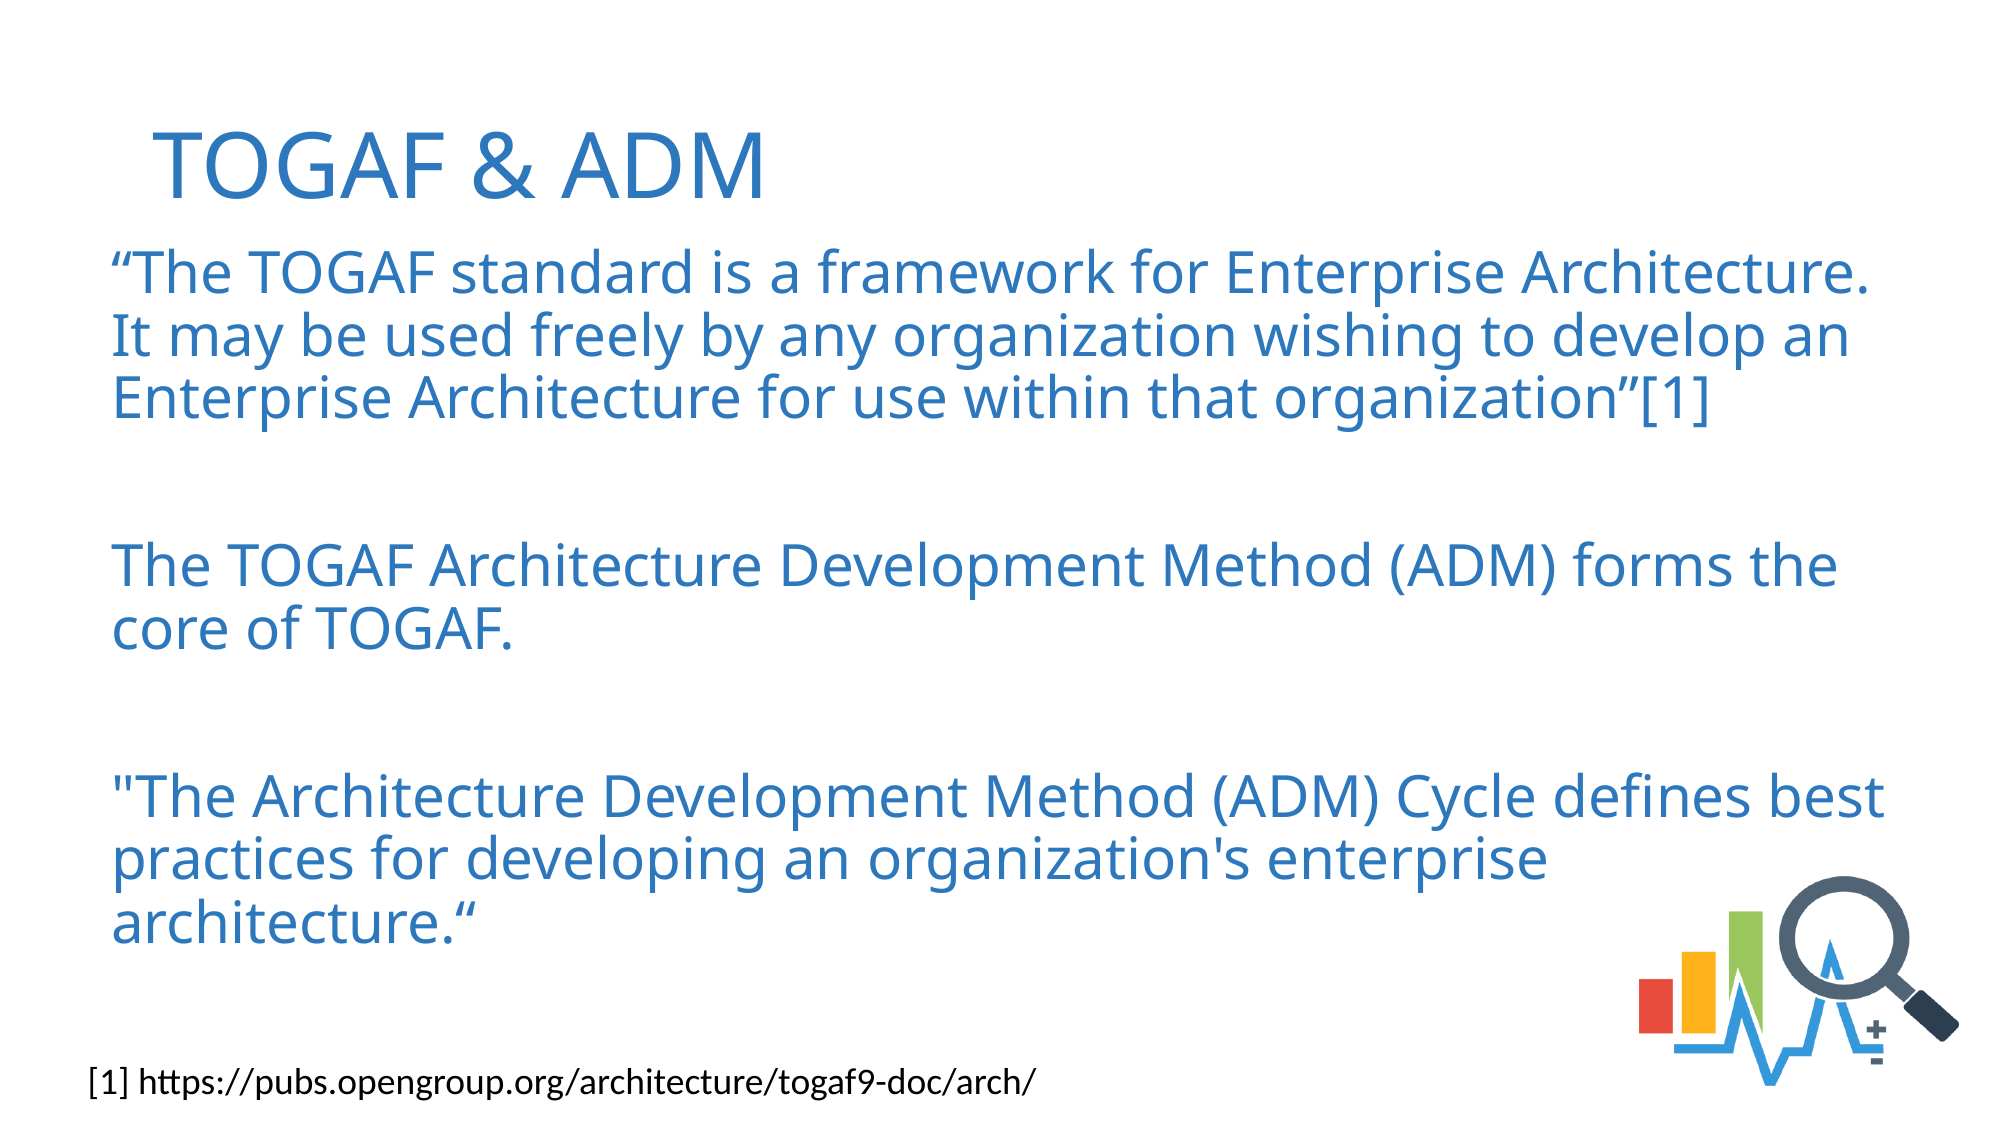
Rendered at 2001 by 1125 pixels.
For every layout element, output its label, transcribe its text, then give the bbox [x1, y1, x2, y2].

picture [1639, 829, 1959, 1125]
title TOGAF & ADM [137, 59, 1863, 235]
list “The TOGAF standard is a framework for Enterprise Architecture. It may be used freely by any organization wishing to develop an Enterprise Architecture for use within that organization”[1] The TOGAF Architecture Development Method (ADM) forms the core of TOGAF. "The Architecture Development Method (ADM) Cycle defines best practices for developing an organization's enterprise architecture.“ [96, 235, 1904, 928]
text_box [1] https://pubs.opengroup.org/architecture/togaf9-doc/arch/ [72, 1049, 1053, 1110]
